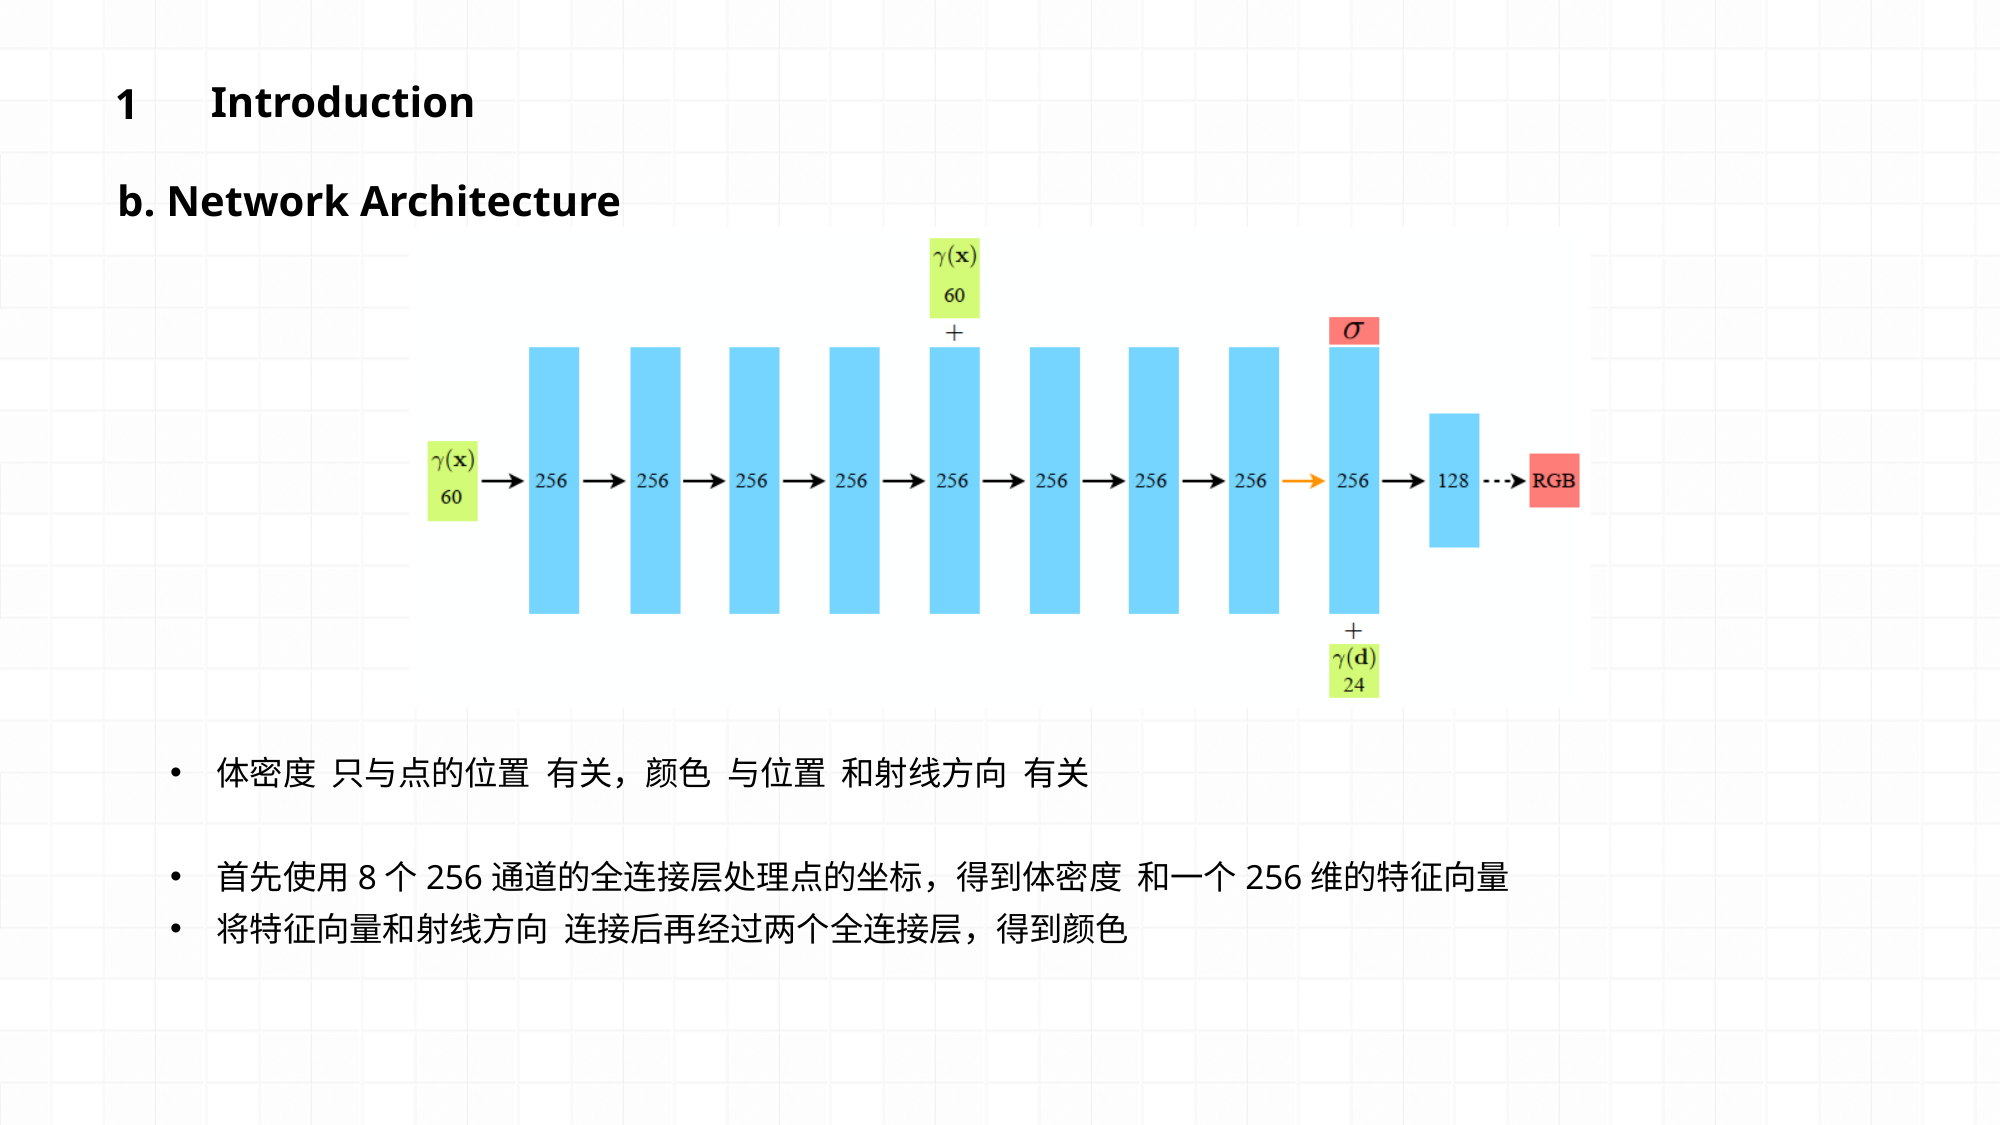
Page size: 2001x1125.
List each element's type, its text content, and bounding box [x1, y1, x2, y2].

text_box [98, 67, 492, 136]
picture [409, 227, 1591, 708]
text_box b. Network Architecture [102, 167, 1900, 232]
